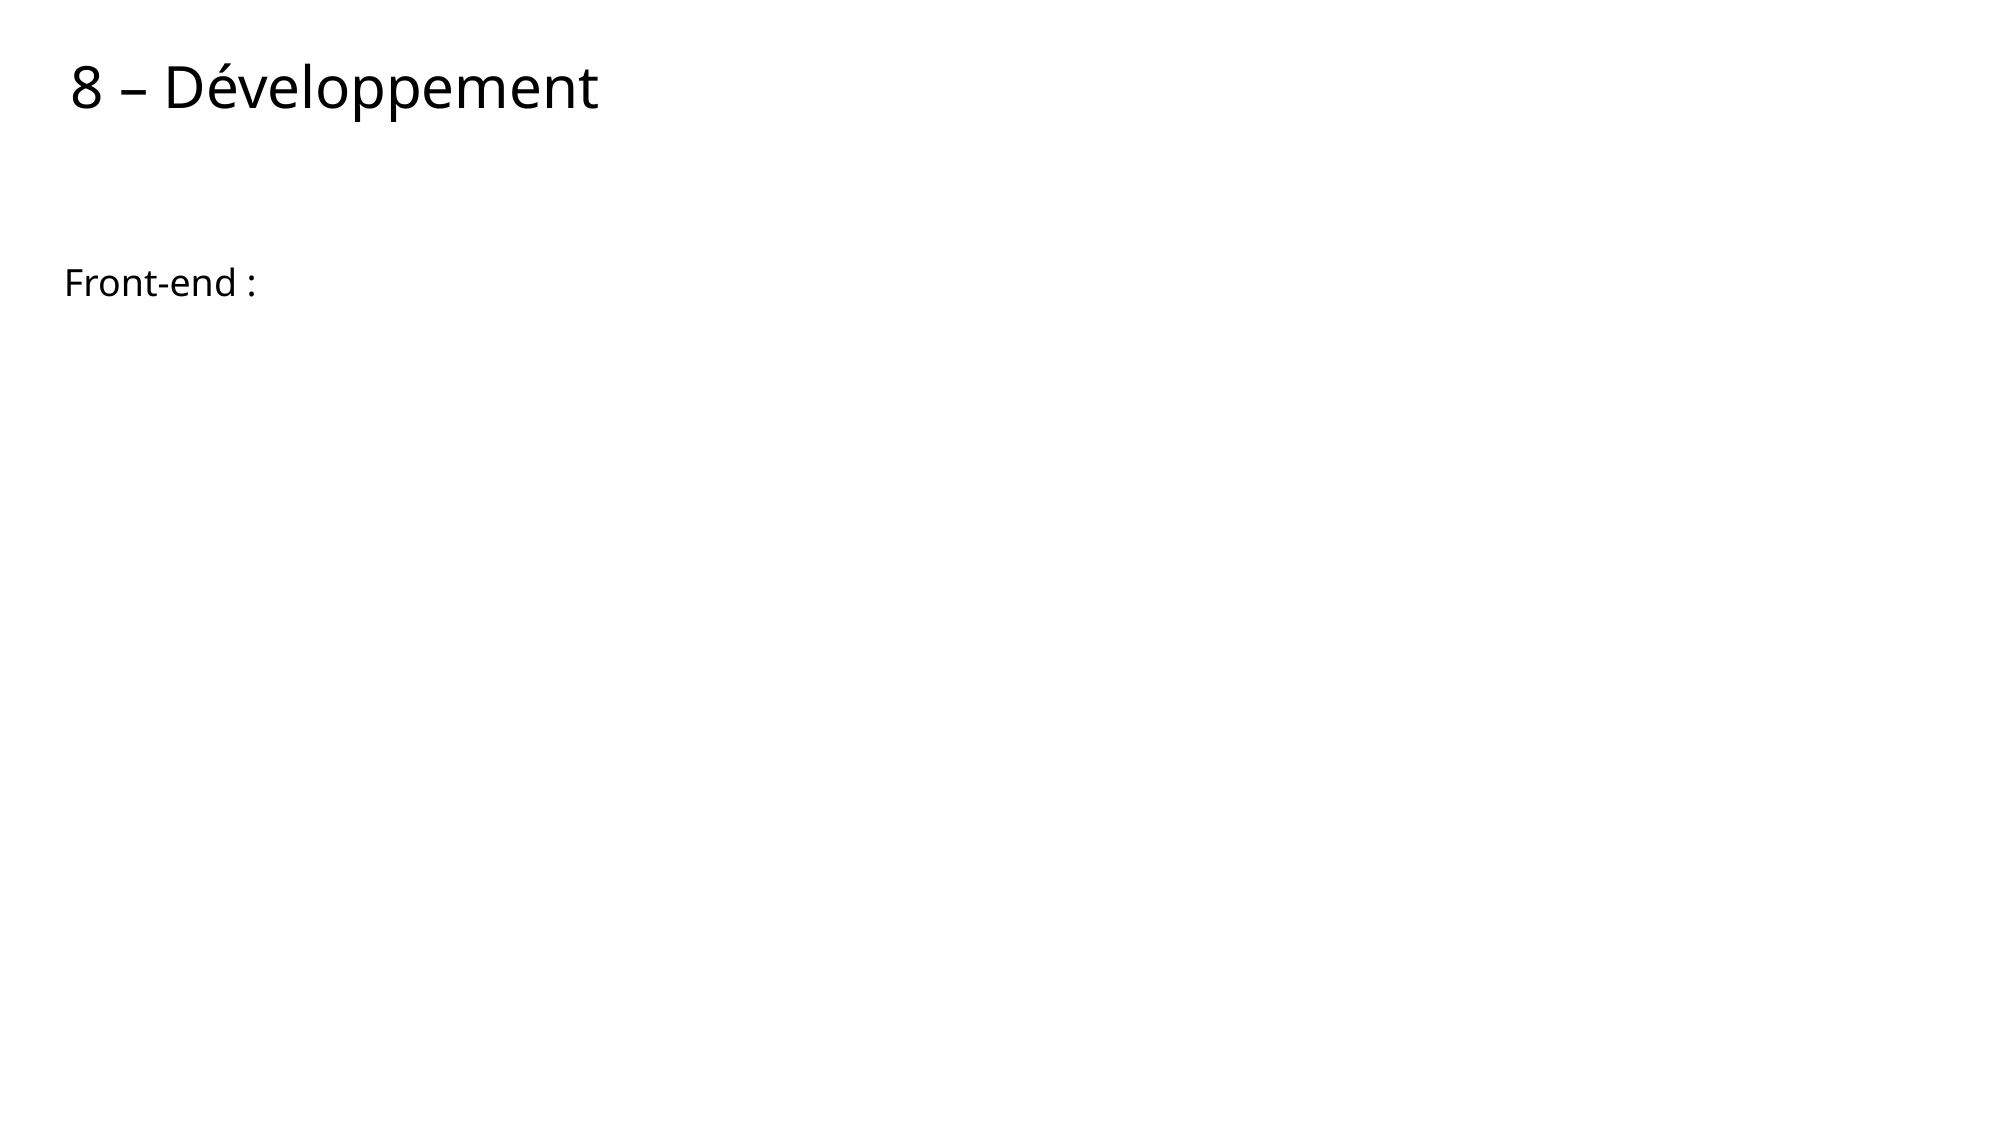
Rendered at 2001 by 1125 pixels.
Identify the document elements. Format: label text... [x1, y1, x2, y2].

text_box 8 – Développement [55, 42, 909, 128]
text_box Front-end : [49, 251, 272, 357]
